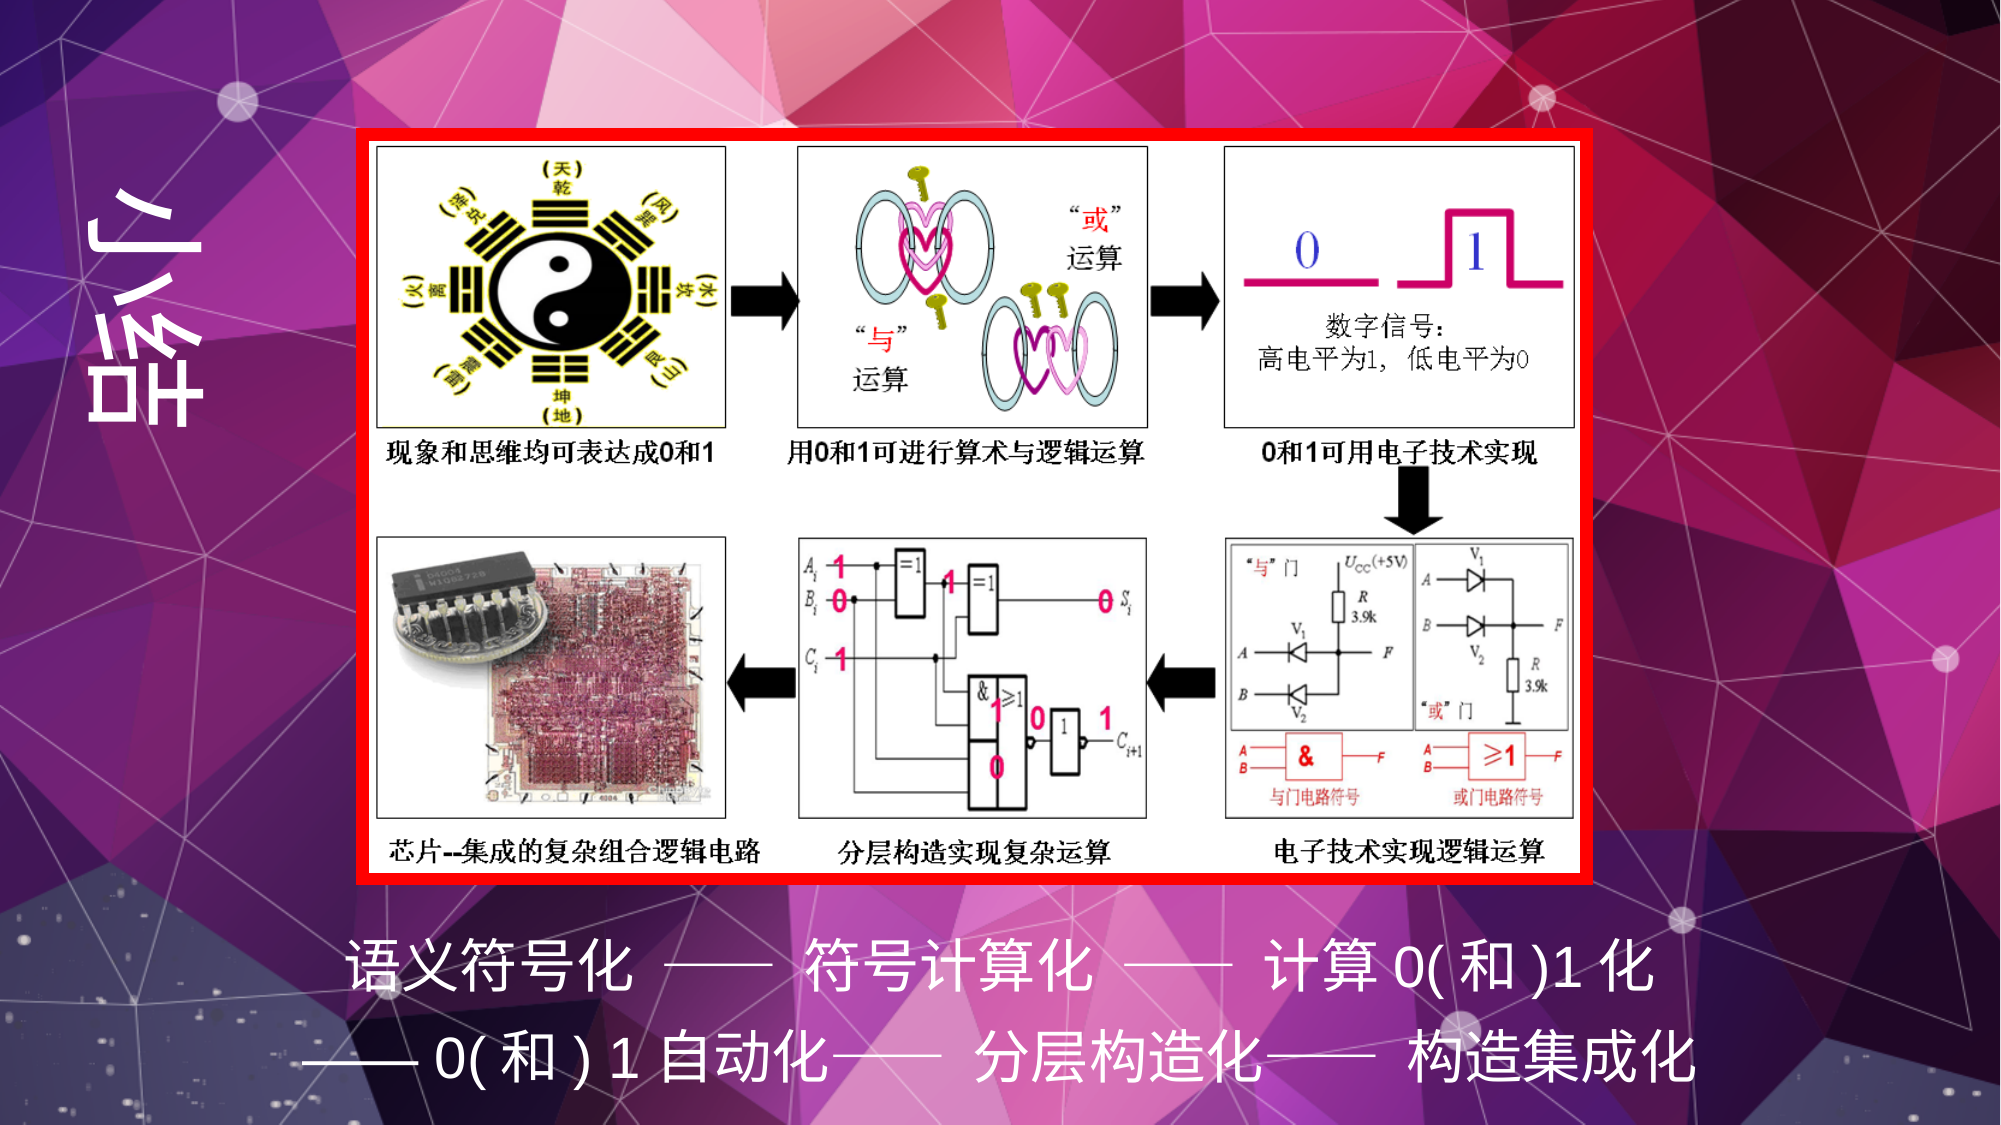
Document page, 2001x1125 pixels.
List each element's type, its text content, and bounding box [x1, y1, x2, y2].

text_box 语义符号化 —— 符号计算化 —— 计算0(和)1化 —— 0(和) 1自动化—— 分层构造化—— 构造集成化 [239, 900, 1760, 1098]
picture [0, 0, 2001, 1125]
text_box 小结 [50, 170, 231, 503]
